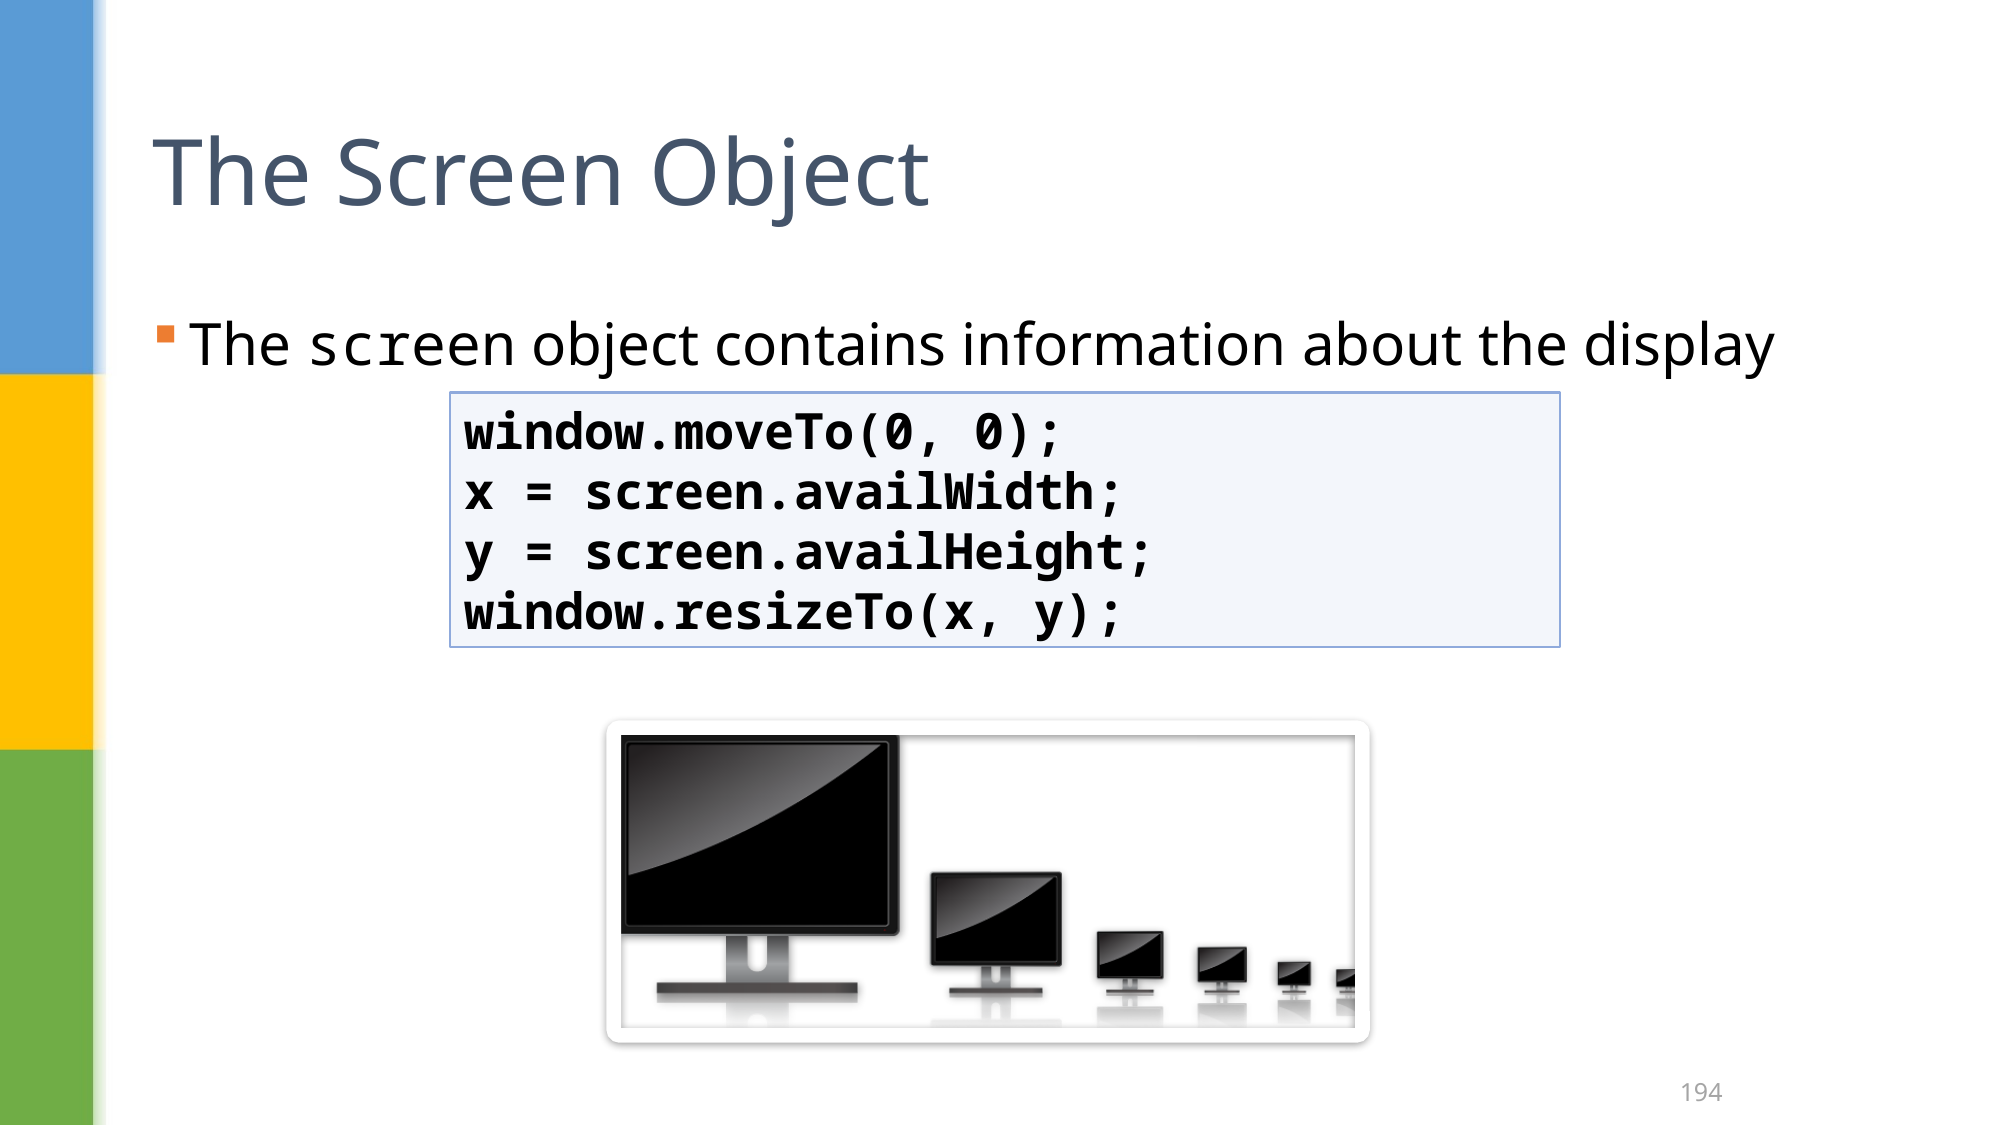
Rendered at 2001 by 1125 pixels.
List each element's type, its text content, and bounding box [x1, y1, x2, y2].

text_box window.moveTo(0, 0); x = screen.availWidth; y = screen.availHeight; window.resizeTo(x, y); [450, 392, 1561, 648]
list The screen object contains information about the display [137, 299, 1863, 1014]
slide_number 194 [1662, 1074, 1738, 1113]
title The Screen Object [137, 59, 1863, 278]
picture [0, 0, 2001, 1125]
